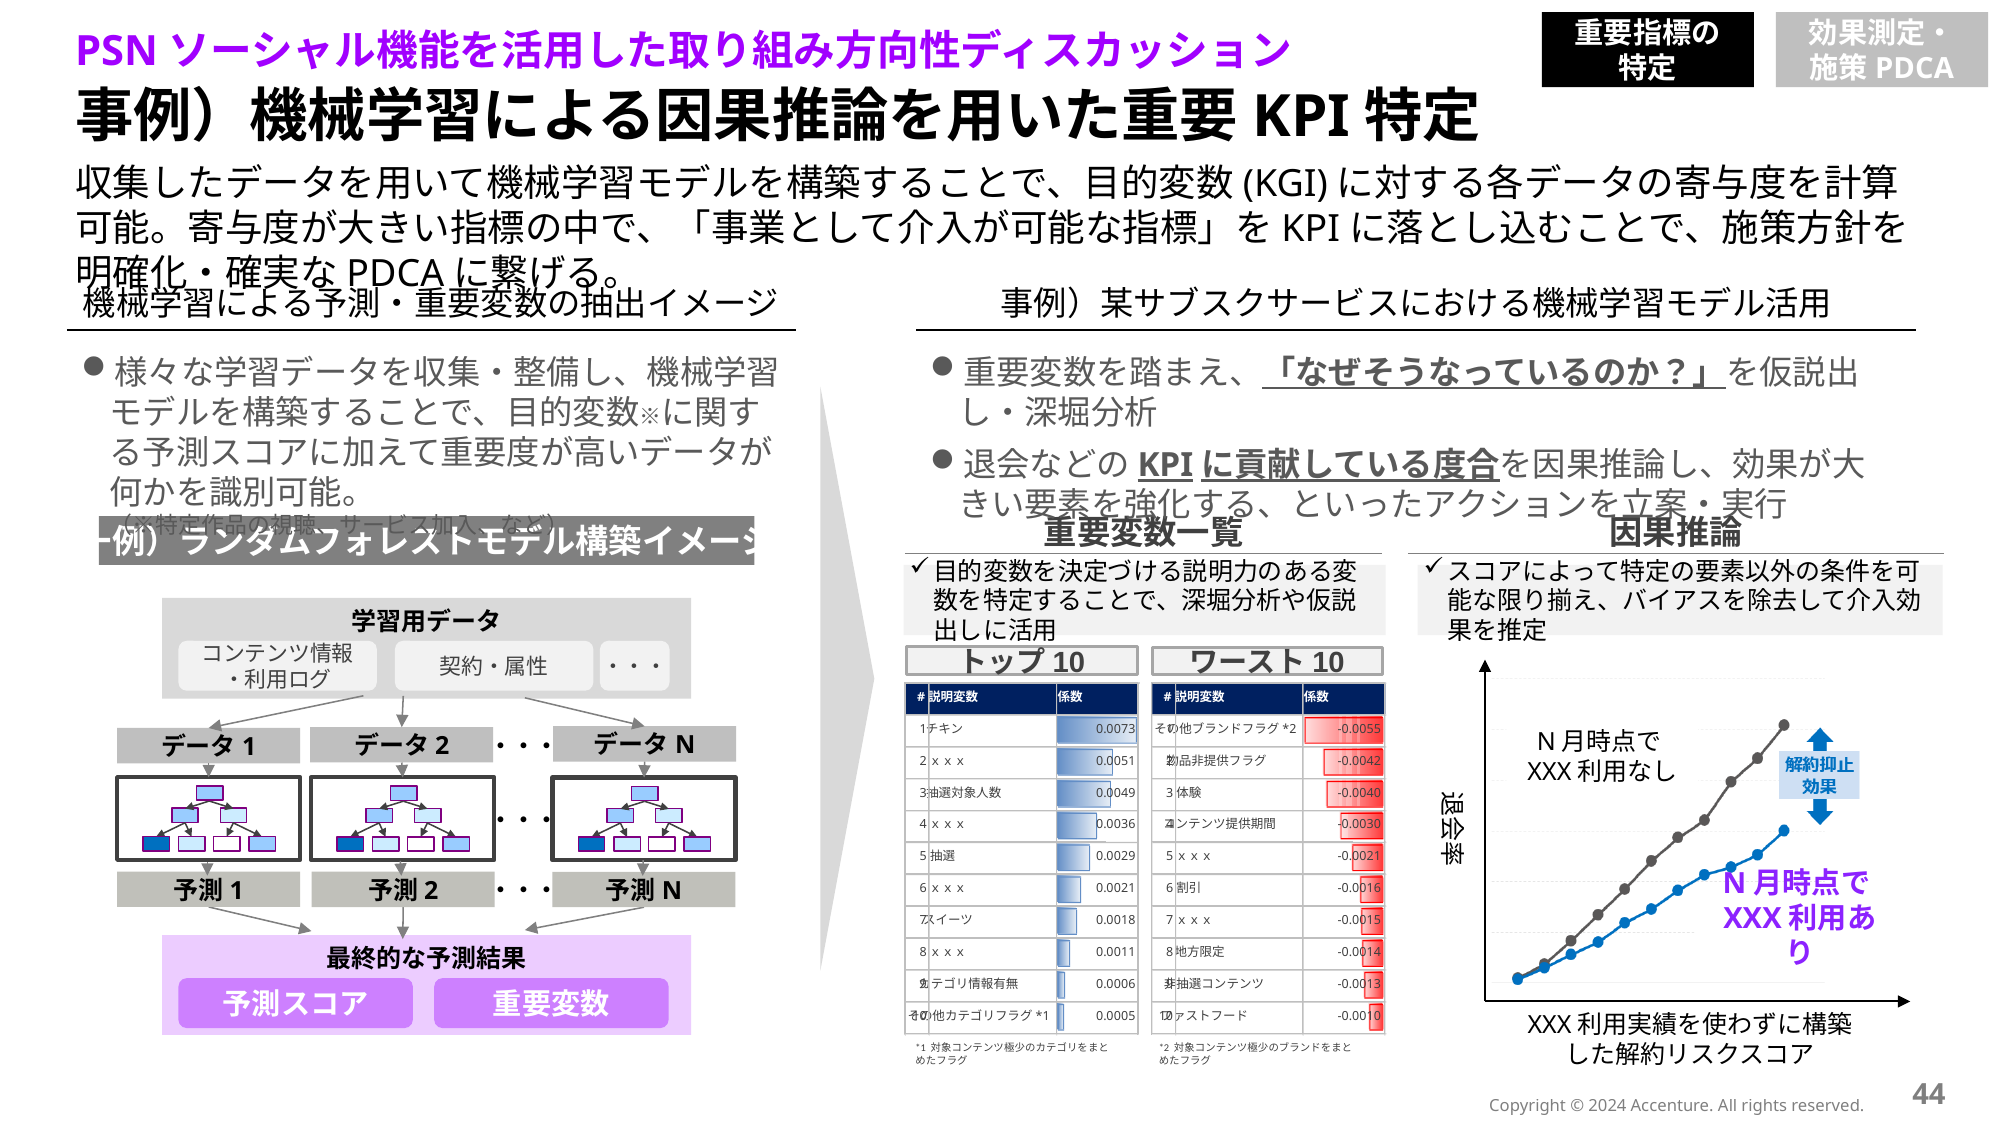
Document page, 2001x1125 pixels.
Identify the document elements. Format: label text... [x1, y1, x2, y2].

text_box [820, 386, 875, 971]
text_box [66, 281, 796, 330]
text_box 目的変数を決定づける説明力のある変数を特定することで、深堀分析や仮説出しに活用 [903, 564, 1386, 636]
title 事例）機械学習による因果推論を用いた重要KPI特定 [75, 80, 1931, 150]
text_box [904, 508, 1383, 554]
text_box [916, 281, 1917, 330]
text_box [1541, 12, 1989, 88]
list 収集したデータを用いて機械学習モデルを構築することで、目的変数(KGI)に対する各データの寄与度を計算可能。寄与度が大きい指標の中で、「事業として介入が可能な指標」をKPIに落とし込むことで、施策方針を明確化・確実なPDCAに繋げる。 [75, 158, 1931, 250]
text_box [1431, 658, 1911, 1073]
text_box 重要変数を踏まえ、「なぜそうなっているのか？」を仮説出し・深堀分析 退会などのKPIに貢献している度合を因果推論し、効果が大きい要素を強化する、といったアクションを立案・実行 [915, 343, 1914, 531]
list PSNソーシャル機能を活用した取り組み方向性ディスカッション [75, 16, 1541, 74]
text_box 様々な学習データを収集・整備し、機械学習モデルを構築することで、目的変数※に関する予測スコアに加えて重要度が高いデータが何かを識別可能。 （※特定作品の視聴、サービス加入、など） [66, 343, 796, 531]
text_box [98, 516, 755, 1035]
text_box スコアによって特定の要素以外の条件を可能な限り揃え、バイアスを除去して介入効果を推定 [1417, 564, 1943, 636]
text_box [1407, 503, 1945, 559]
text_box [900, 646, 1387, 1059]
